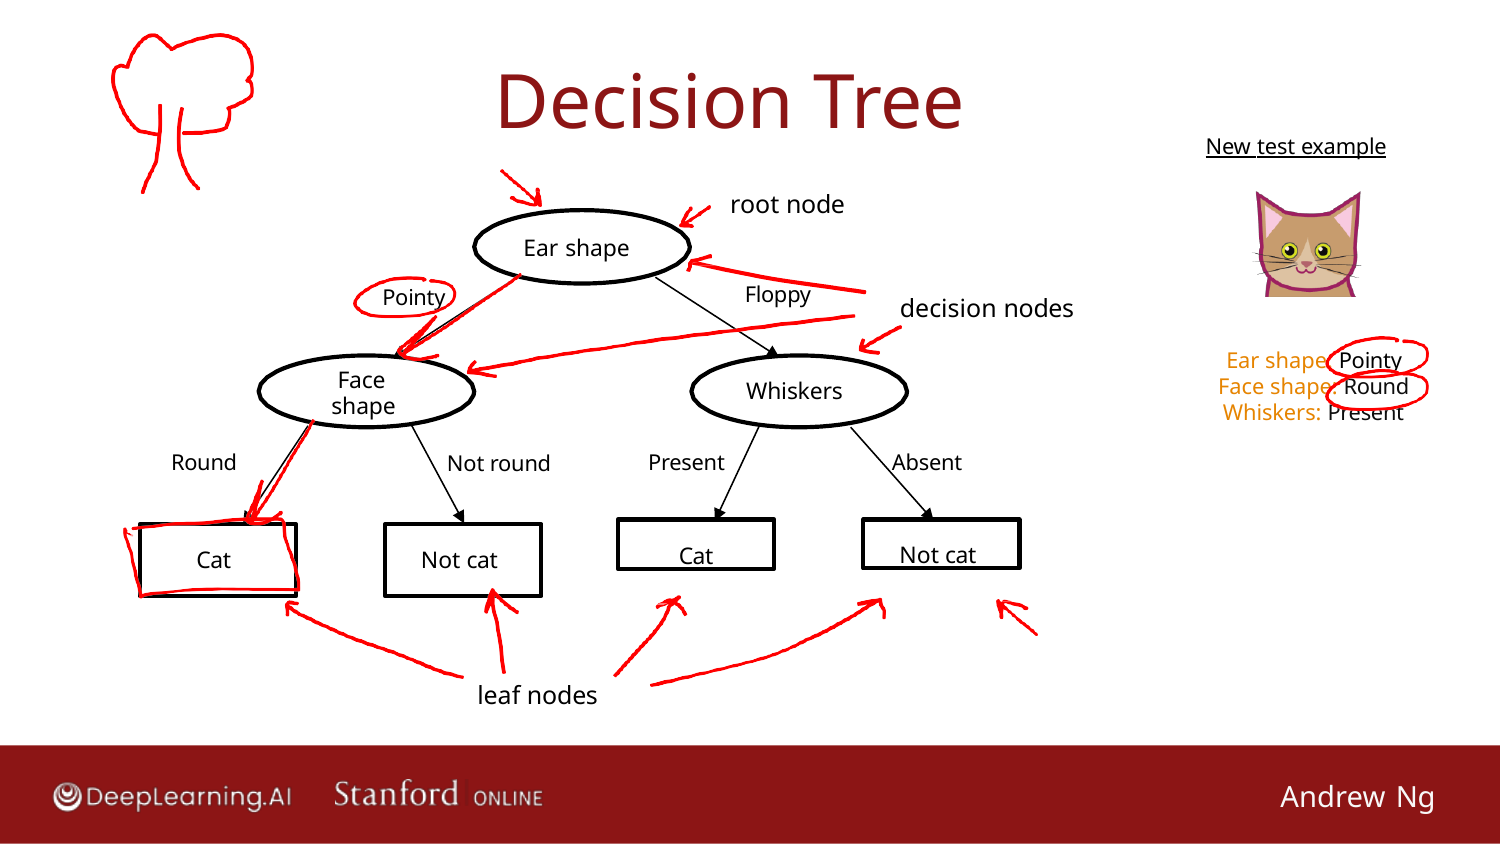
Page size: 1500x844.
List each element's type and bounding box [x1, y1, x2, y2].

text_box [1204, 345, 1422, 426]
text_box [1203, 130, 1404, 159]
footer [1277, 774, 1445, 844]
text_box [123, 168, 1089, 710]
picture [1325, 335, 1429, 411]
picture [1246, 188, 1379, 298]
picture [110, 33, 254, 195]
picture [335, 779, 544, 814]
picture [996, 599, 1039, 637]
picture [51, 770, 293, 825]
title [492, 51, 1006, 195]
